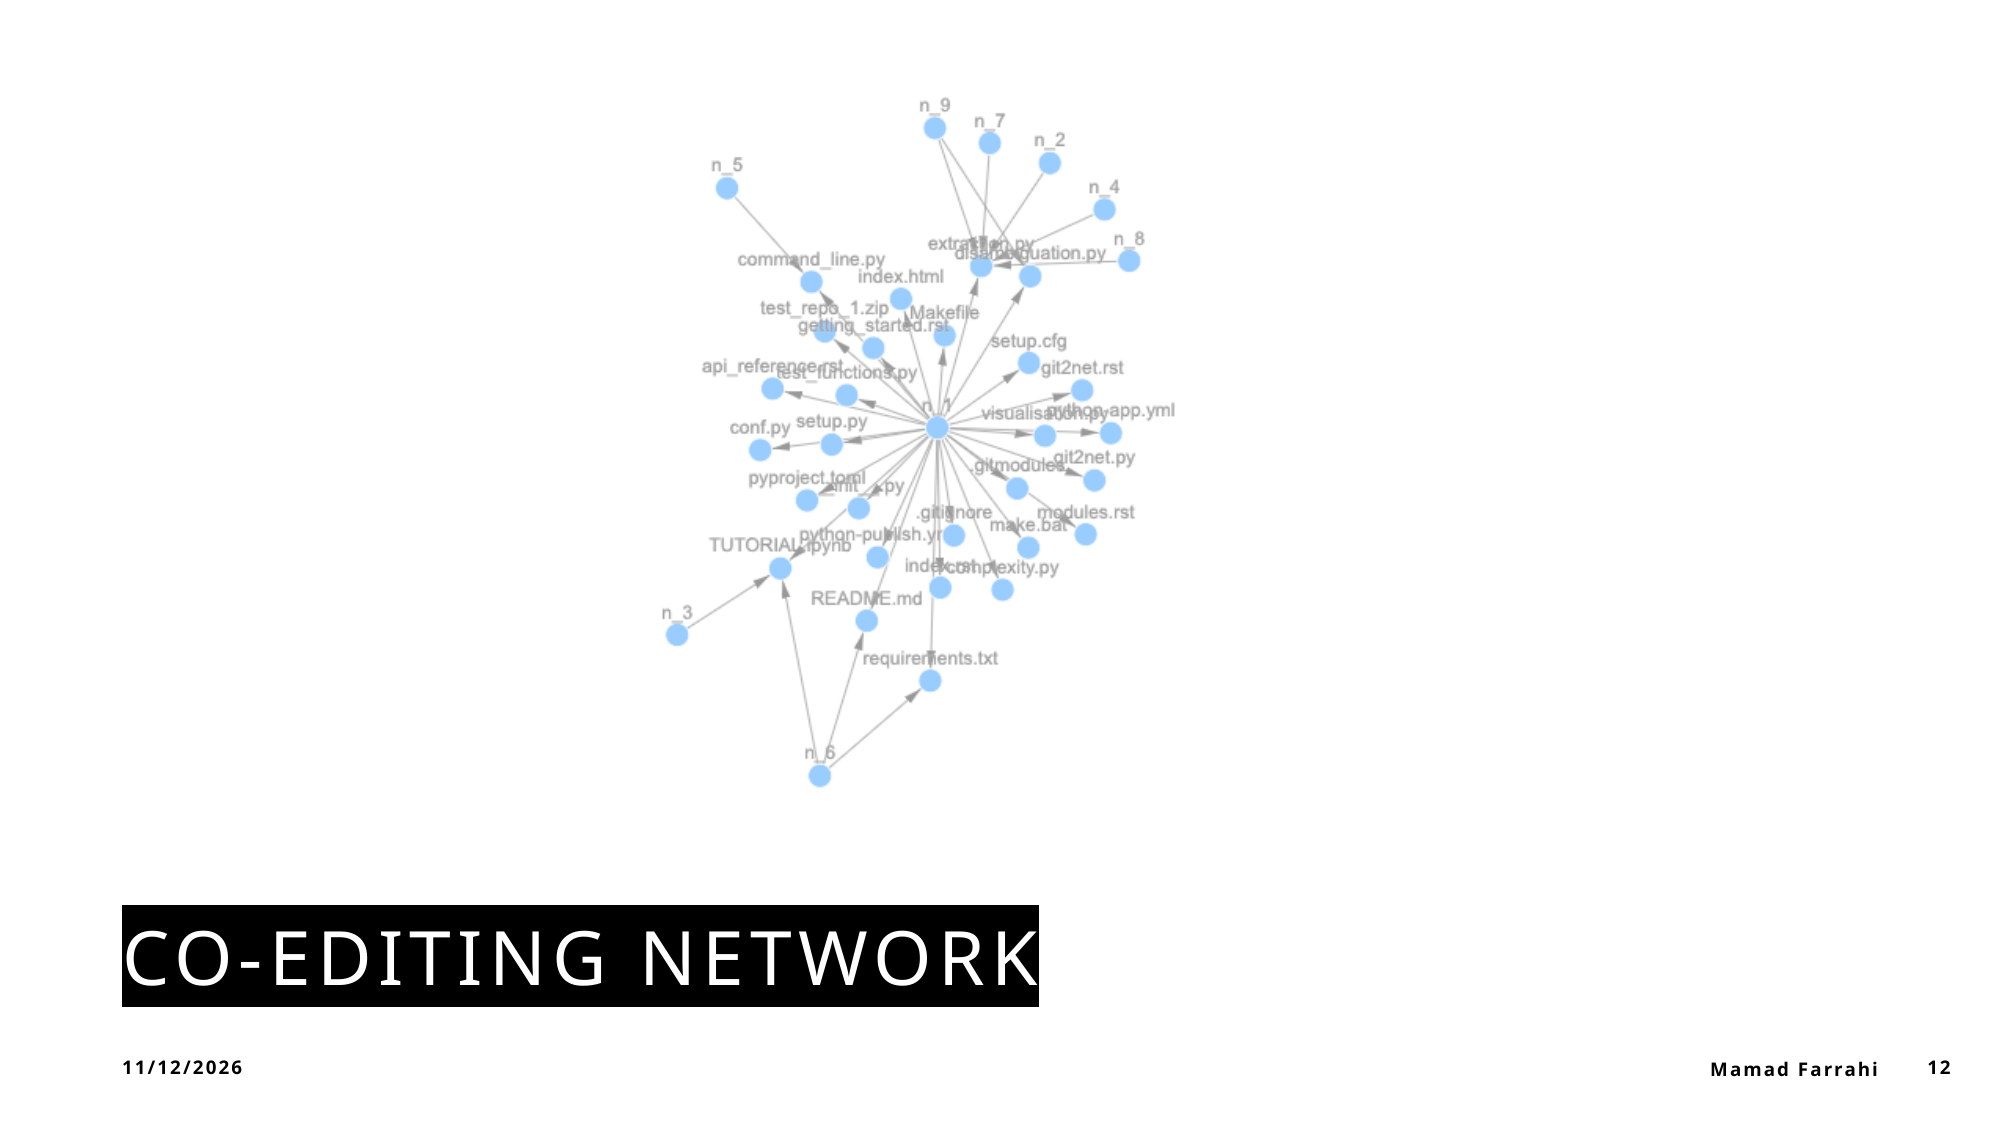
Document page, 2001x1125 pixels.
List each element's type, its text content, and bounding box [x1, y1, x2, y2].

title Co-editing network [107, 852, 1851, 1008]
slide_number 12 [1877, 1038, 1966, 1099]
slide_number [107, 1038, 601, 1099]
picture [619, 49, 1192, 822]
footer Mamad Farrahi [1317, 1038, 1877, 1099]
